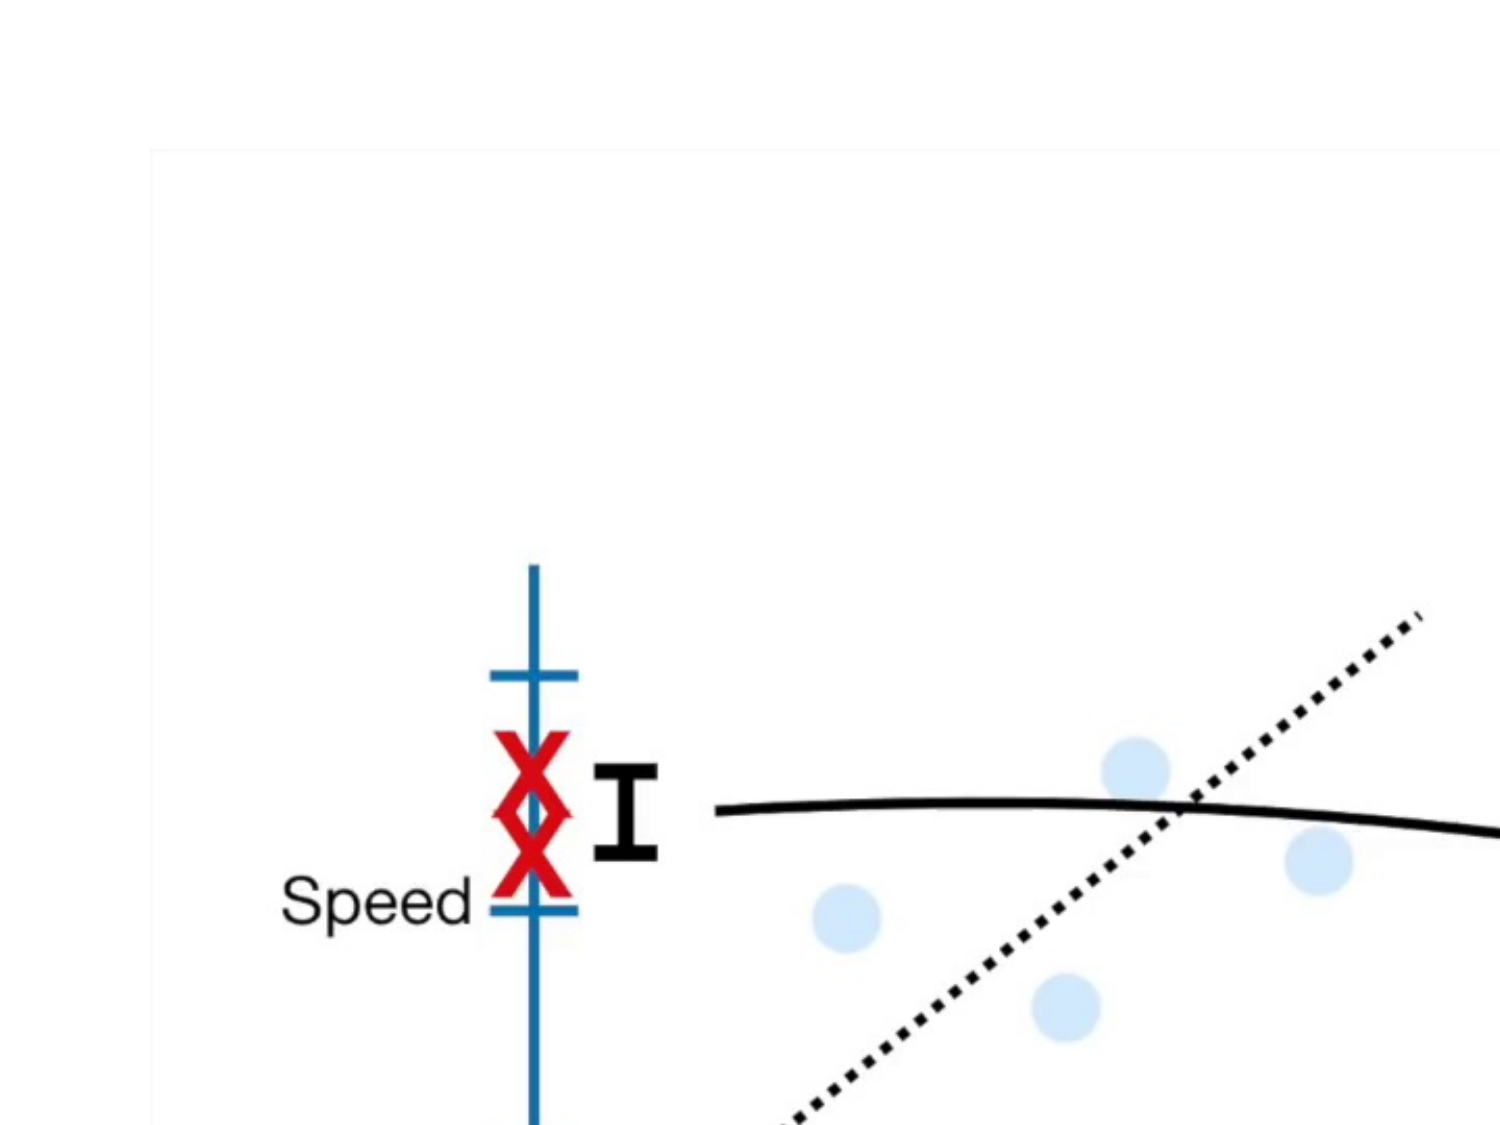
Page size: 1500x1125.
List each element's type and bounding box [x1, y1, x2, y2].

picture [149, 149, 1500, 1125]
